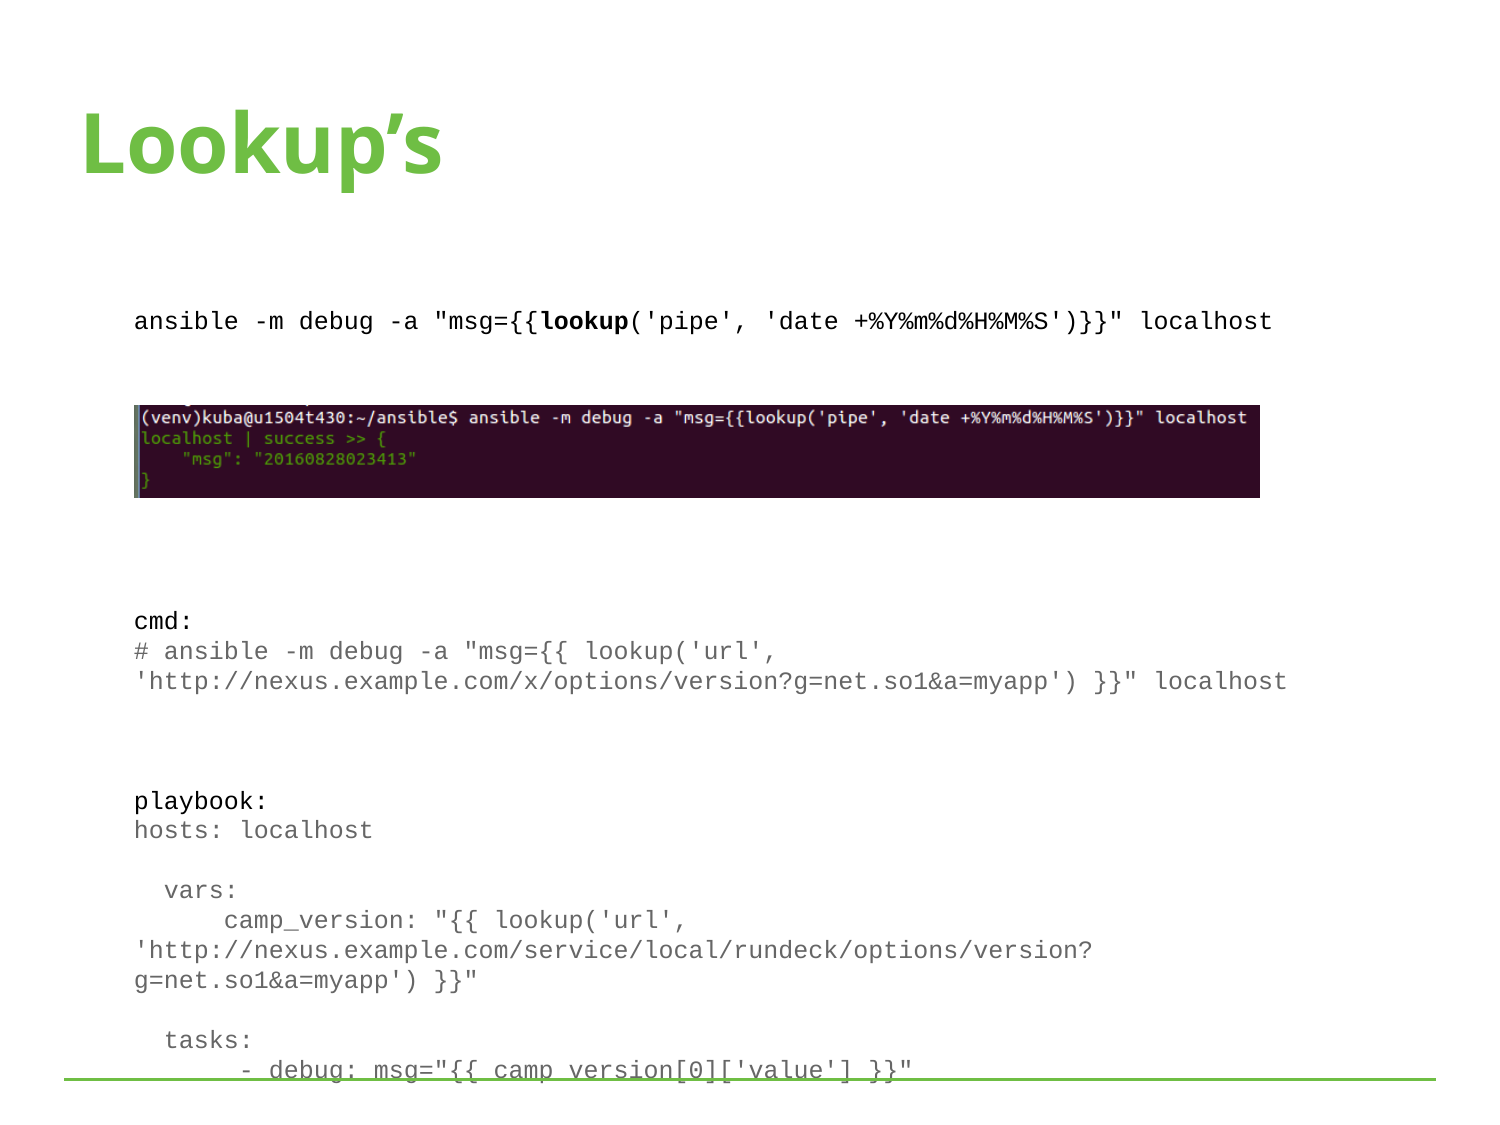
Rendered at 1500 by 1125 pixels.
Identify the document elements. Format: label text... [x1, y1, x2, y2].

text_box ansible -m debug -a "msg={{lookup('pipe', 'date +%Y%m%d%H%M%S')}}" localhost cmd: # ansible -m debug -a "msg={{ lookup('url', 'http://nexus.example.com/x/options/version?g=net.so1&a=myapp') }}" localhost playbook: hosts: localhost vars: camp_version: "{{ lookup('url', 'http://nexus.example.com/service/local/rundeck/options/version?g=net.so1&a=myapp') }}" tasks: - debug: msg="{{ camp_version[0]['value'] }}" [118, 297, 1378, 1057]
text_box Lookup’s [64, 82, 1457, 210]
picture [134, 405, 1260, 498]
